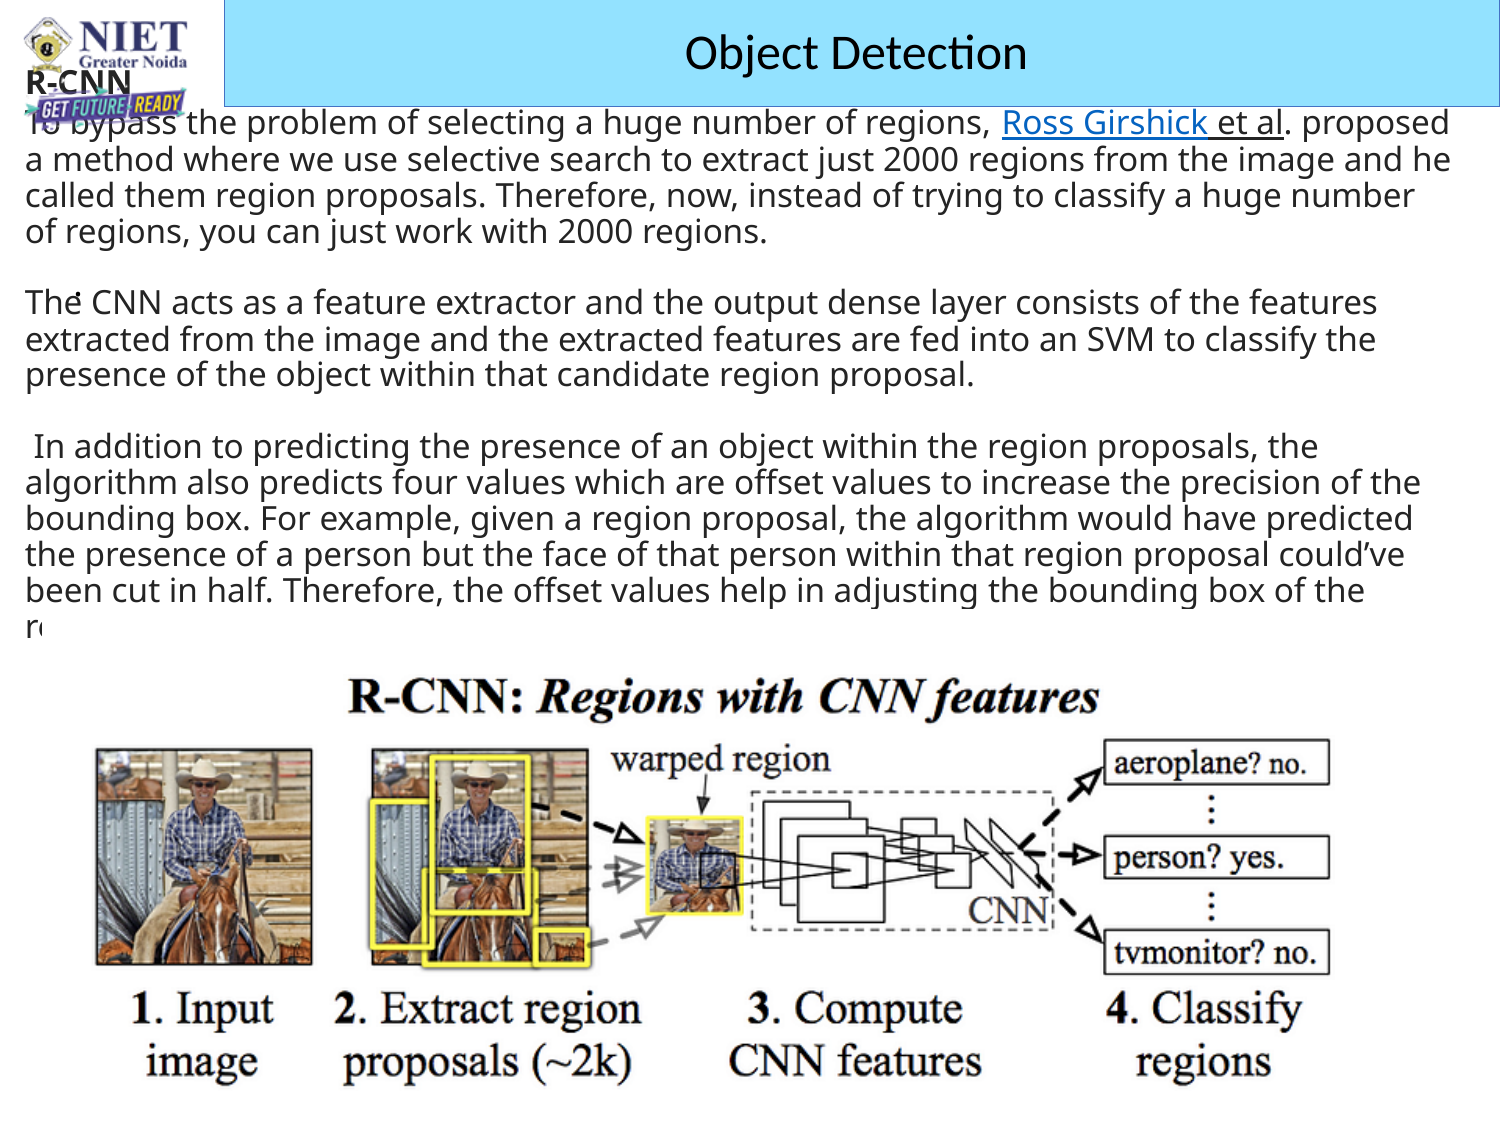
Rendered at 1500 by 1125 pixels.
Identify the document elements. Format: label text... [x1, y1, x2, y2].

picture [0, 6, 224, 141]
picture [42, 609, 1410, 1116]
text_box . [71, 259, 1410, 304]
text_box Object Detection [224, 0, 1500, 107]
title R-CNN To bypass the problem of selecting a huge number of regions, Ross Girshick et al. proposed a method where we use selective search to extract just 2000 regions from the image and he called them region proposals. Therefore, now, instead of trying to classify a huge number of regions, you can just work with 2000 regions. The CNN acts as a feature extractor and the output dense layer consists of the features extracted from the image and the extracted features are fed into an SVM to classify the presence of the object within that candidate region proposal. In addition to predicting the presence of an object within the region proposals, the algorithm also predicts four values which are offset values to increase the precision of the bounding box. For example, given a region proposal, the algorithm would have predicted the presence of a person but the face of that person within that region proposal could’ve been cut in half. Therefore, the offset values help in adjusting the bounding box of the region proposal. [24, 107, 1457, 686]
